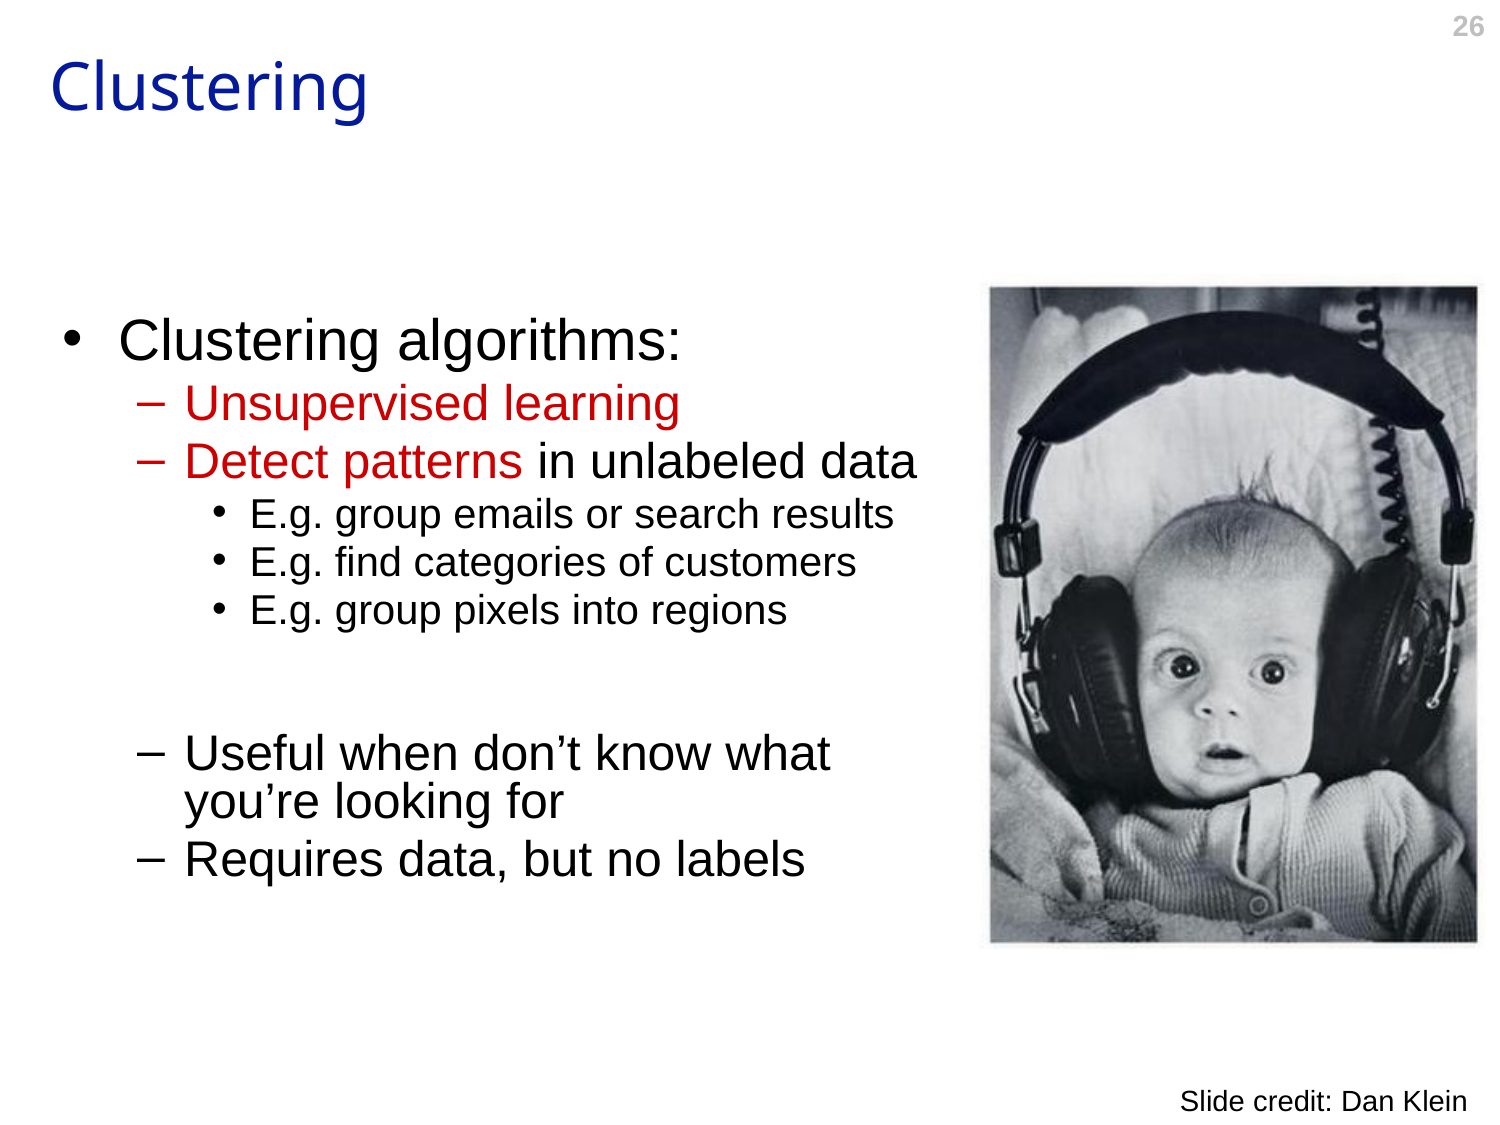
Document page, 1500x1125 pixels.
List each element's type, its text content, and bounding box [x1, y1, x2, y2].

list Clustering algorithms: Unsupervised learning Detect patterns in unlabeled data E.g. group emails or search results E.g. find categories of customers E.g. group pixels into regions Useful when don’t know what you’re looking for Requires data, but no labels [47, 308, 953, 1051]
text_box Slide credit: Dan Klein [1165, 1074, 1500, 1125]
picture [978, 273, 1486, 949]
title Clustering [34, 27, 1466, 141]
